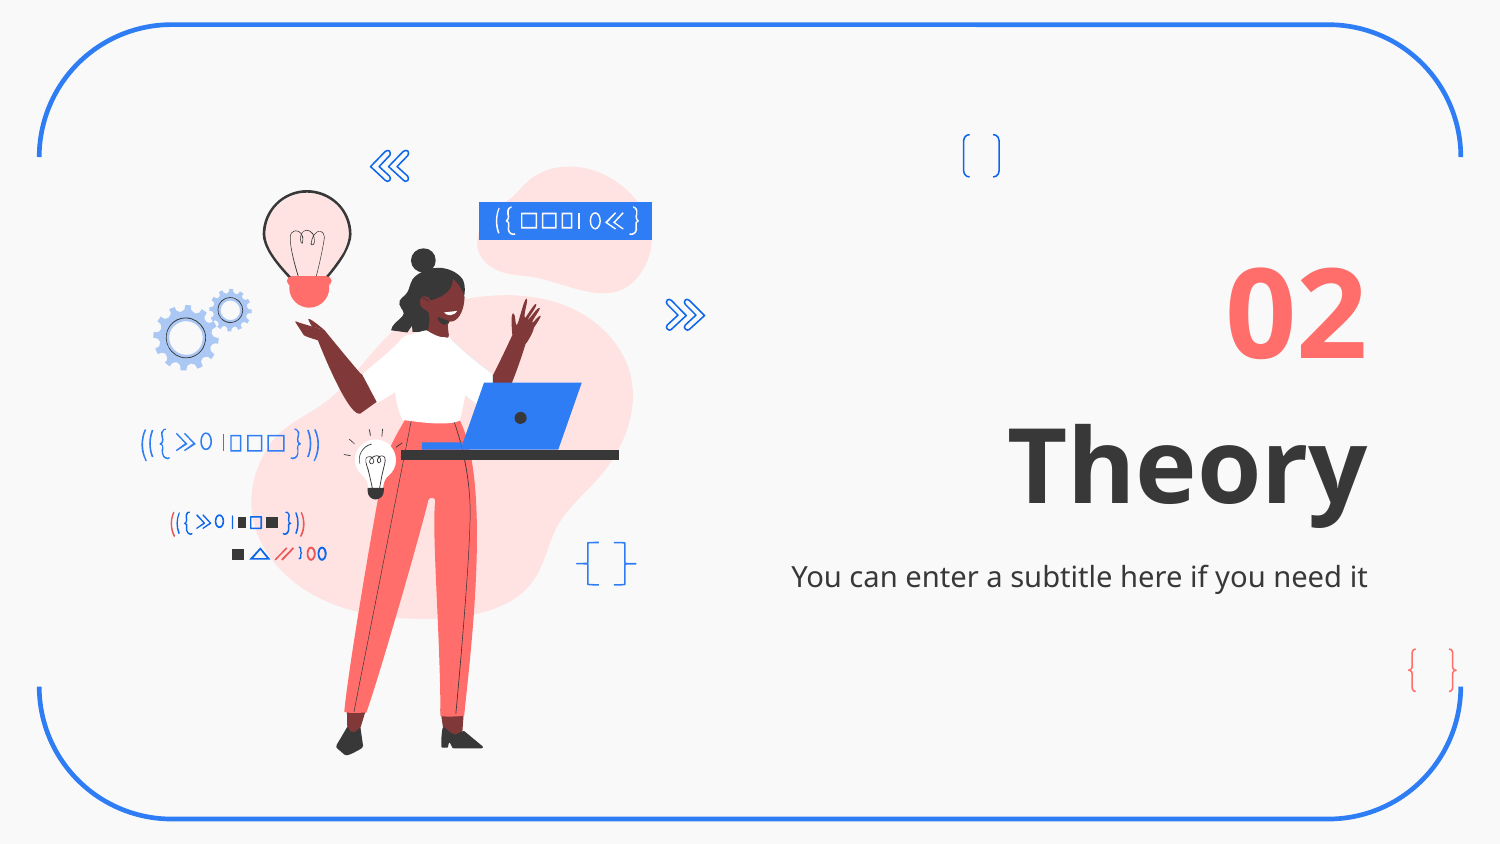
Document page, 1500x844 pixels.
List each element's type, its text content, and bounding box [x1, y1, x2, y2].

text_box [963, 134, 1000, 177]
title 02 [1112, 233, 1384, 384]
title Theory [761, 390, 1384, 535]
subtitle You can enter a subtitle here if you need it [761, 543, 1384, 606]
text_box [139, 134, 705, 756]
